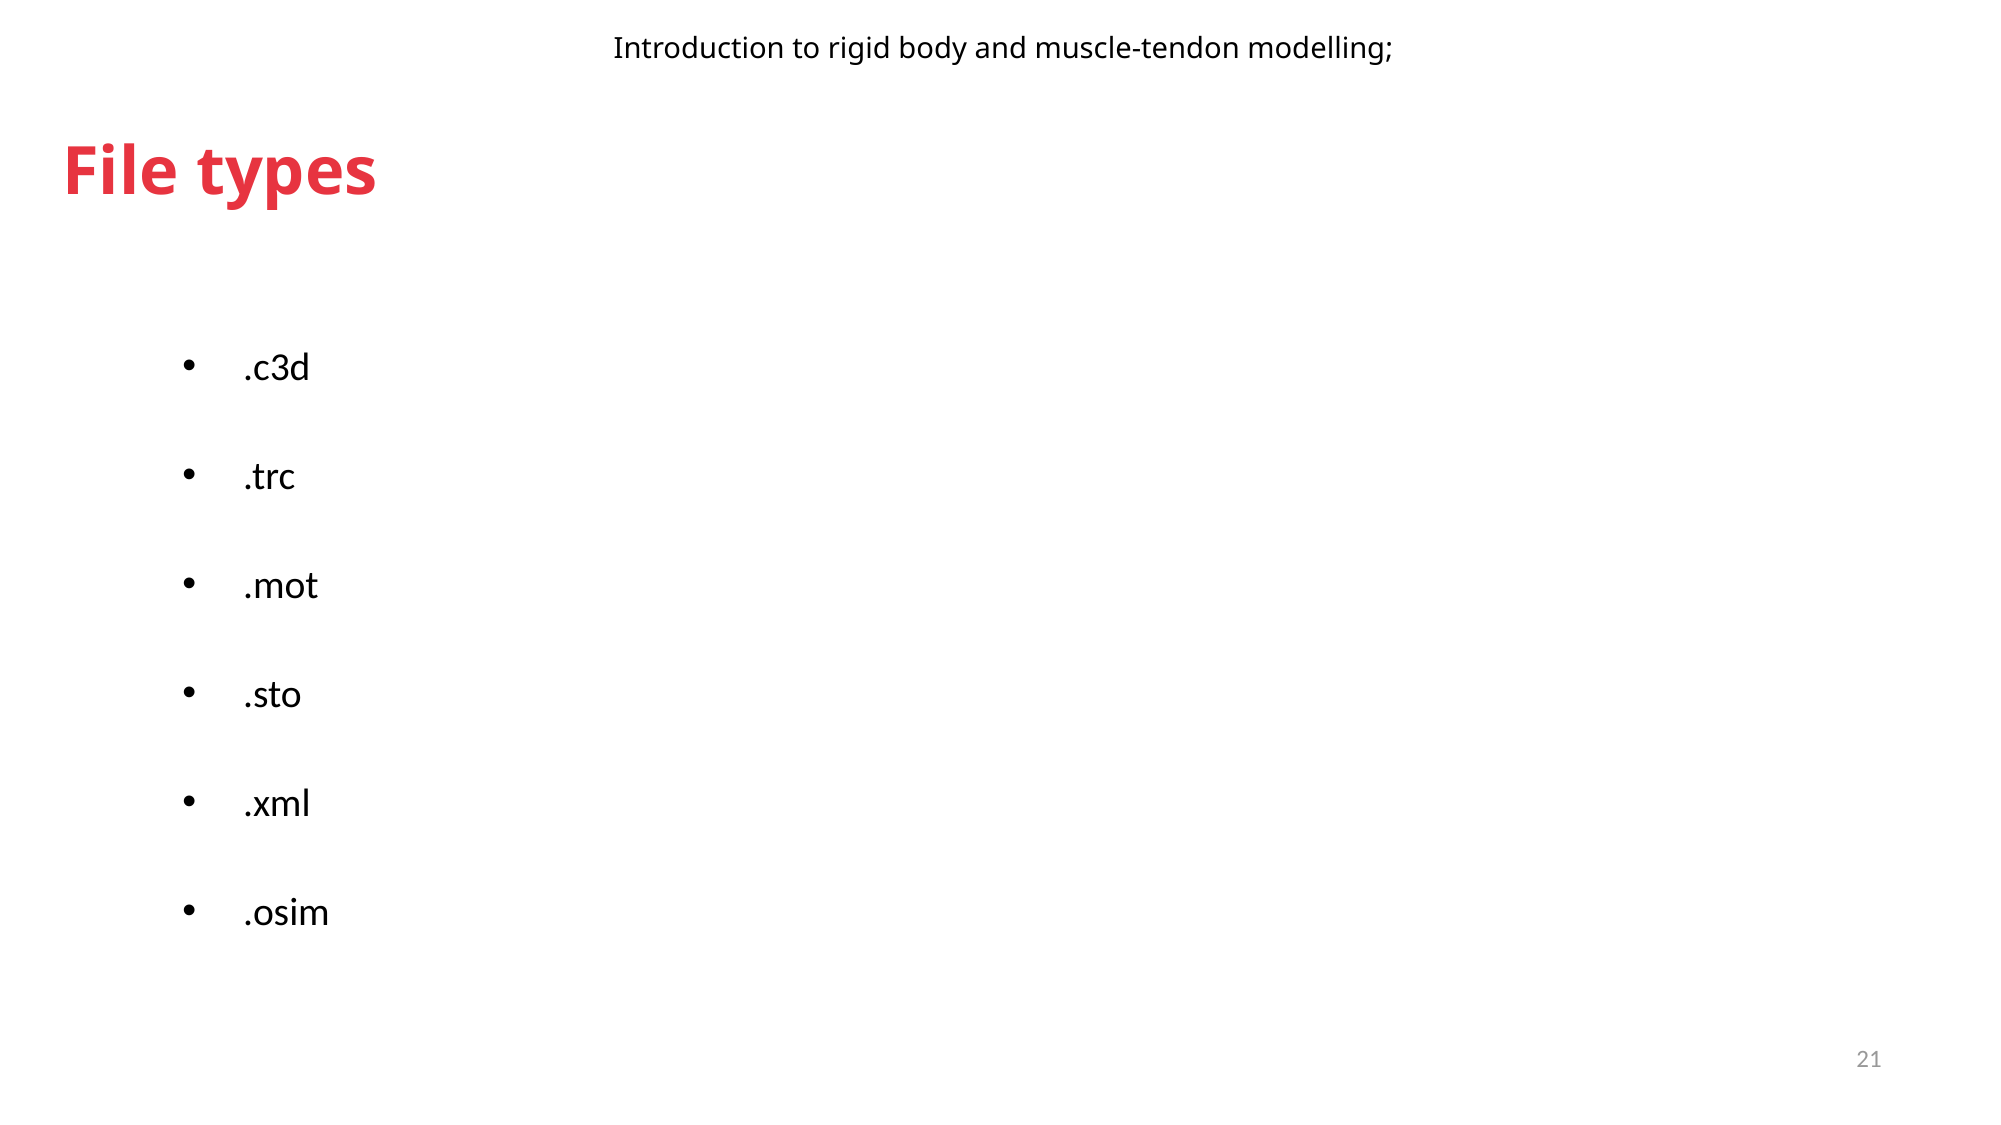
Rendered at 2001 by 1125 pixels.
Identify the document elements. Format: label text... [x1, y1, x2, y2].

slide_number 21 [1375, 1042, 1882, 1103]
list .c3d .trc .mot .sto .xml .osim [167, 285, 1029, 948]
title File types [47, 120, 765, 230]
text_box Introduction to rigid body and muscle-tendon modelling; [335, 22, 1665, 72]
